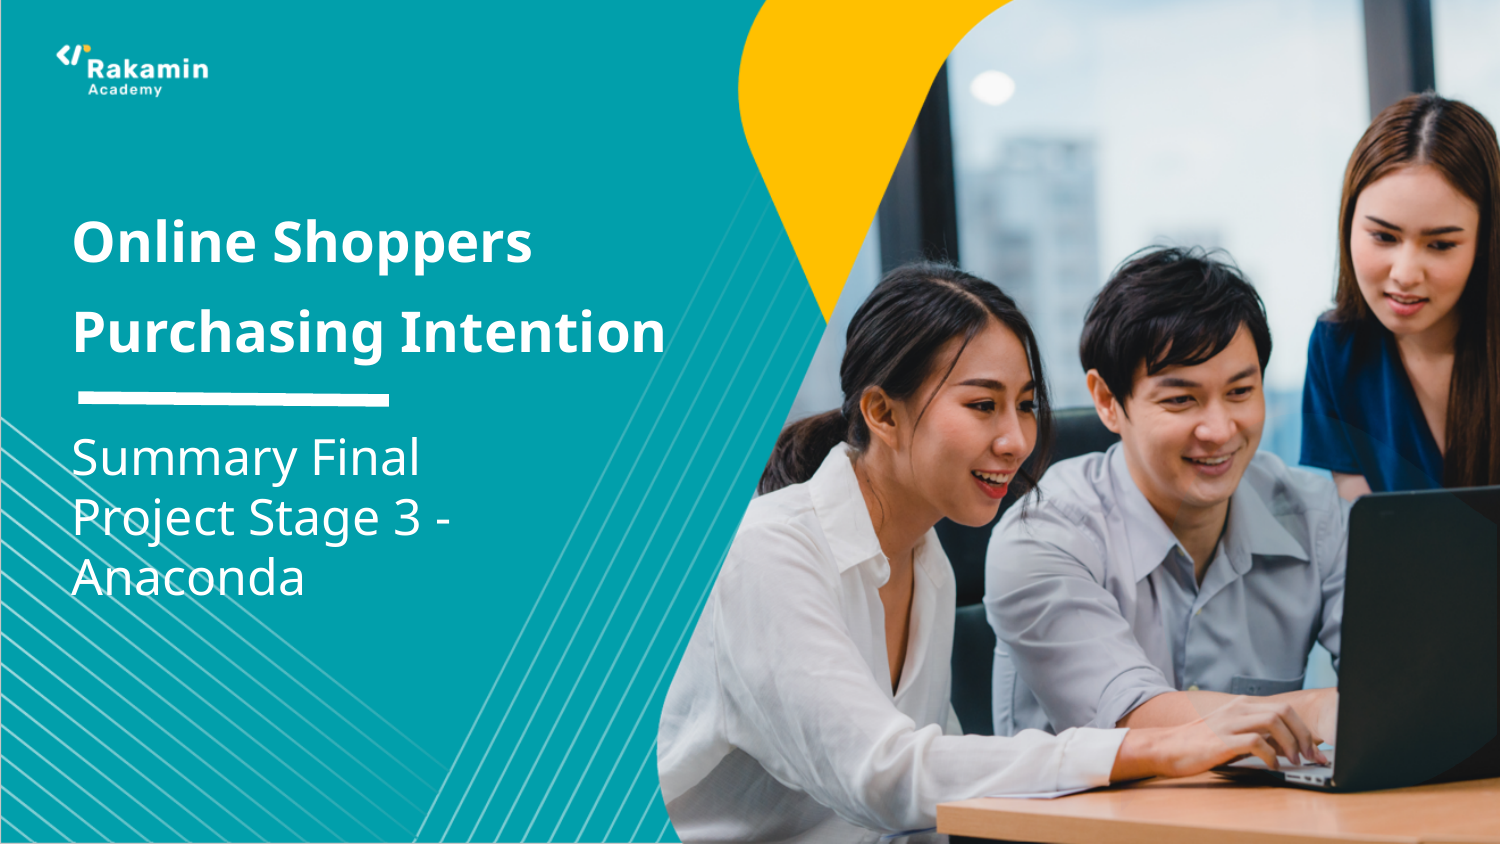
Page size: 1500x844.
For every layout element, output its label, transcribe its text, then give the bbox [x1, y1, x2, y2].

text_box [78, 397, 390, 401]
picture [0, 0, 1500, 844]
text_box Summary Final Project Stage 3 - Anaconda [60, 419, 534, 611]
text_box Online Shoppers Purchasing Intention [60, 178, 810, 369]
